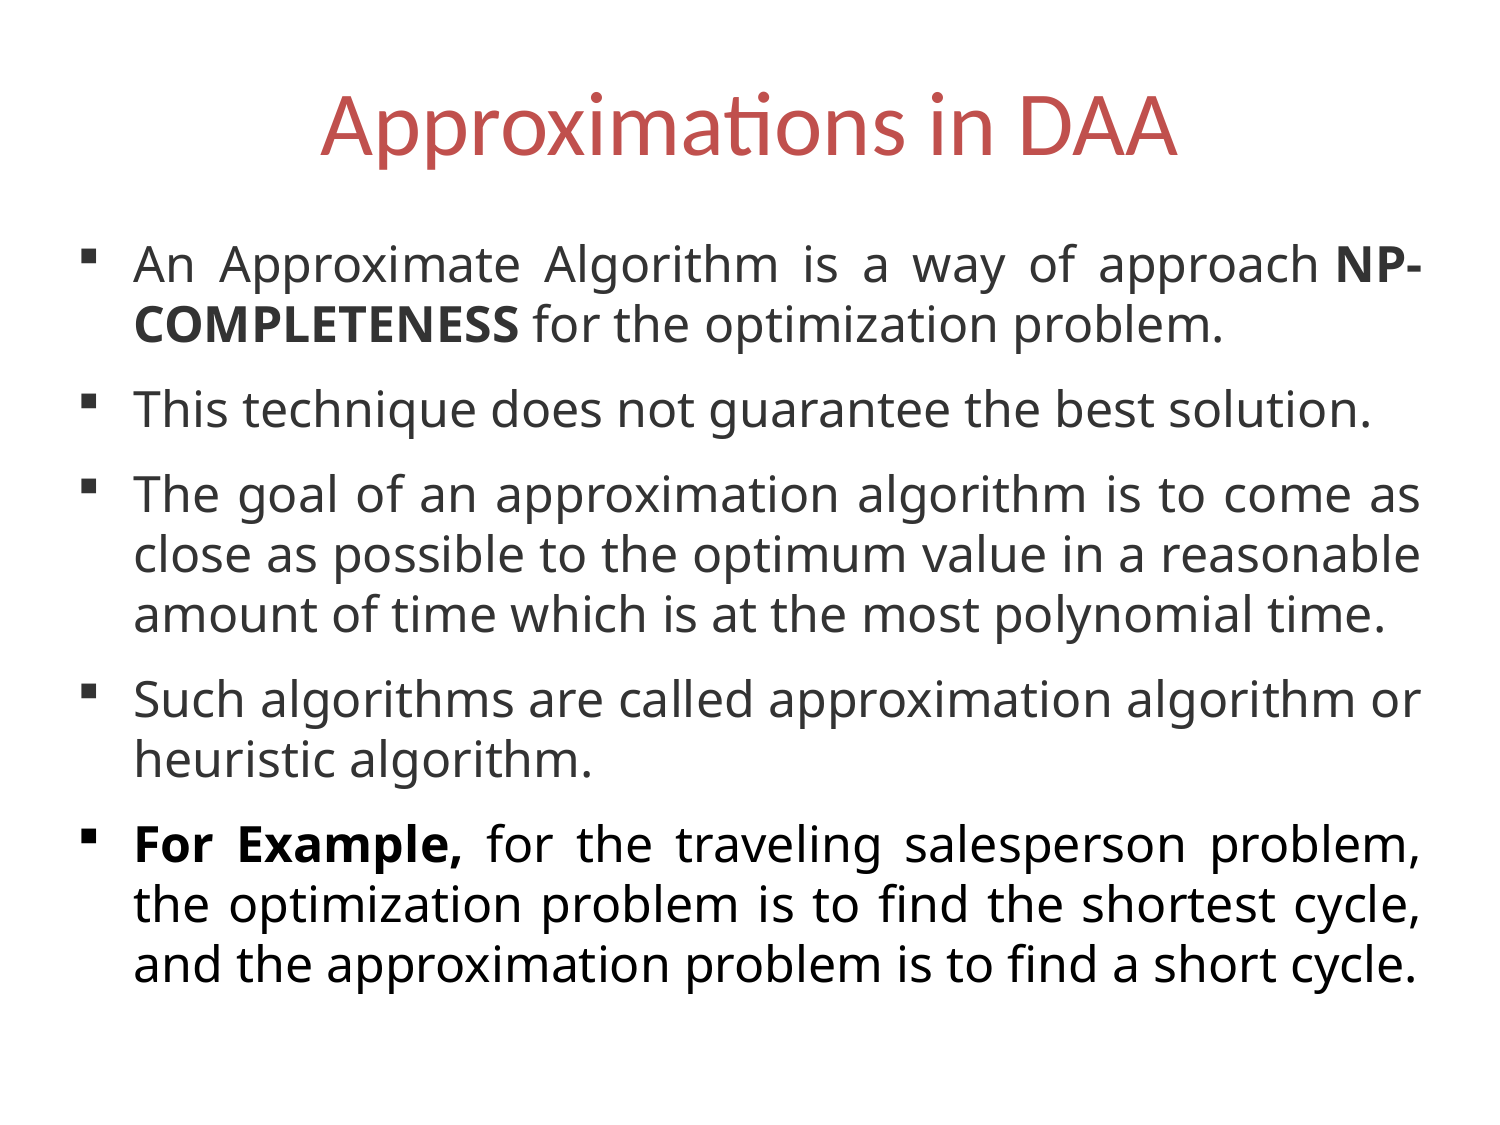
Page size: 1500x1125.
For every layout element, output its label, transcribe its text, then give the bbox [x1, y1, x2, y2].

title Approximations in DAA [75, 24, 1425, 213]
text_box An Approximate Algorithm is a way of approach NP-COMPLETENESS for the optimization problem. This technique does not guarantee the best solution. The goal of an approximation algorithm is to come as close as possible to the optimum value in a reasonable amount of time which is at the most polynomial time. Such algorithms are called approximation algorithm or heuristic algorithm. For Example, for the traveling salesperson problem, the optimization problem is to find the shortest cycle, and the approximation problem is to find a short cycle. [62, 224, 1438, 1000]
